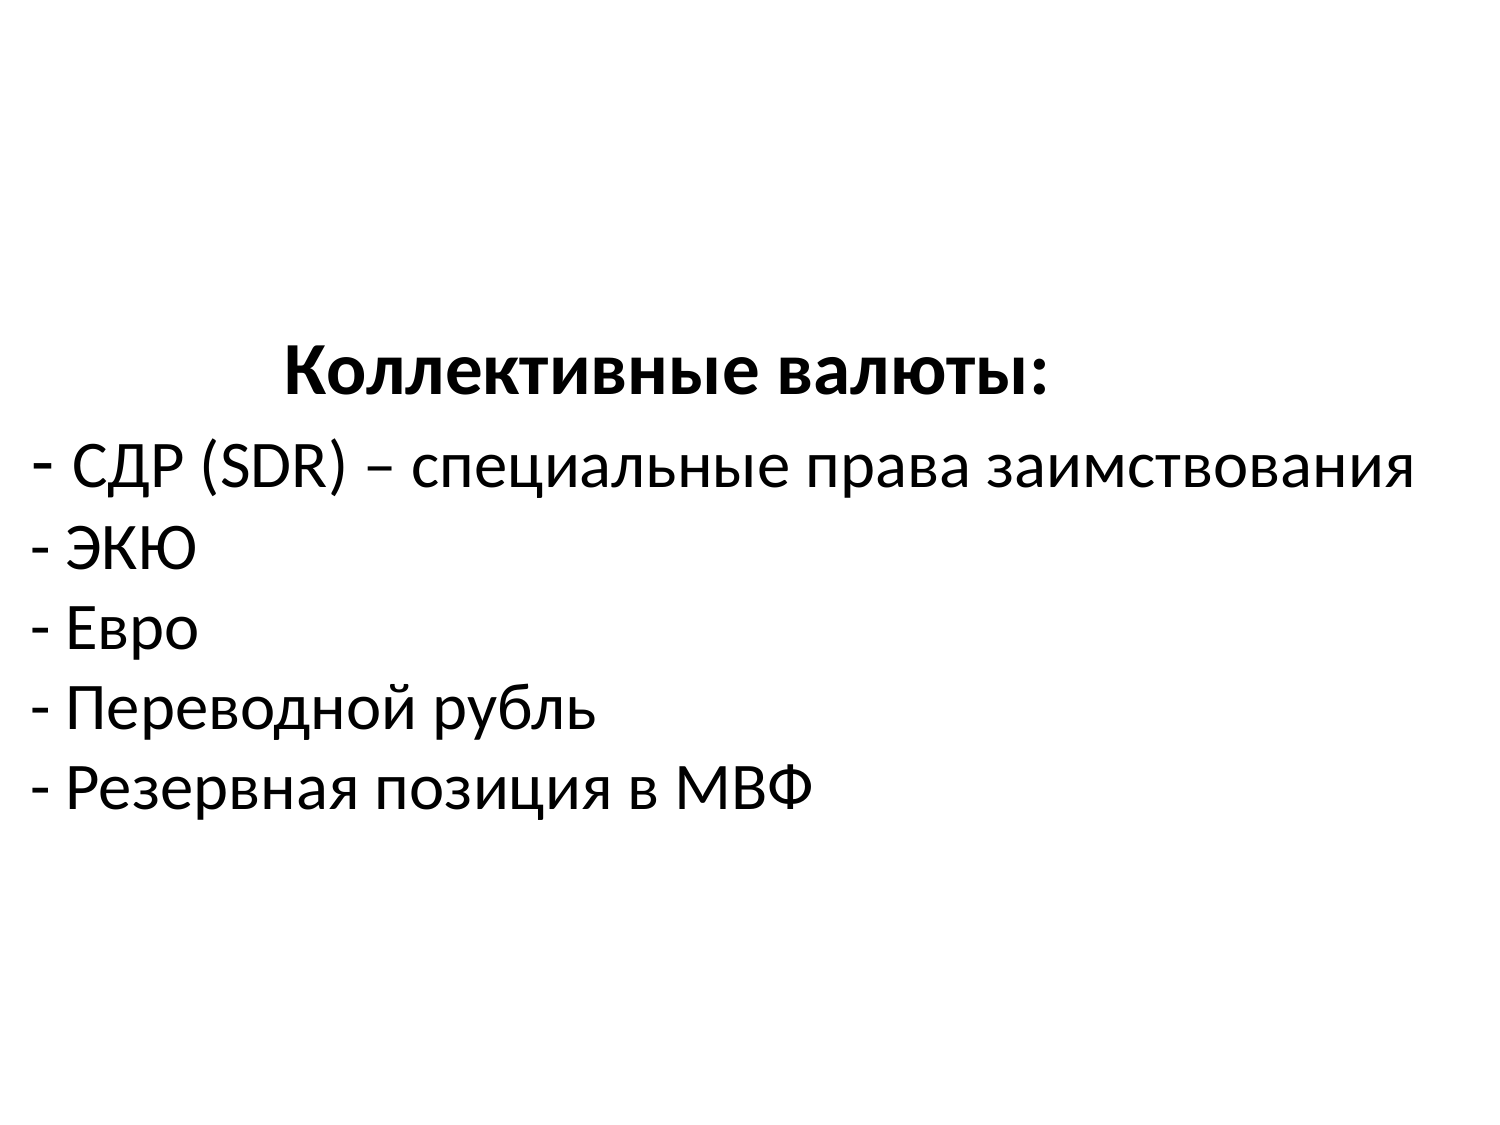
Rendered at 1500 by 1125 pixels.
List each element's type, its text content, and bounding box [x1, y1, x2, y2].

title Коллективные валюты: - СДР (SDR) – специальные права заимствования - ЭКЮ - Евро - Переводной рубль - Резервная позиция в МВФ [0, 0, 1500, 1125]
